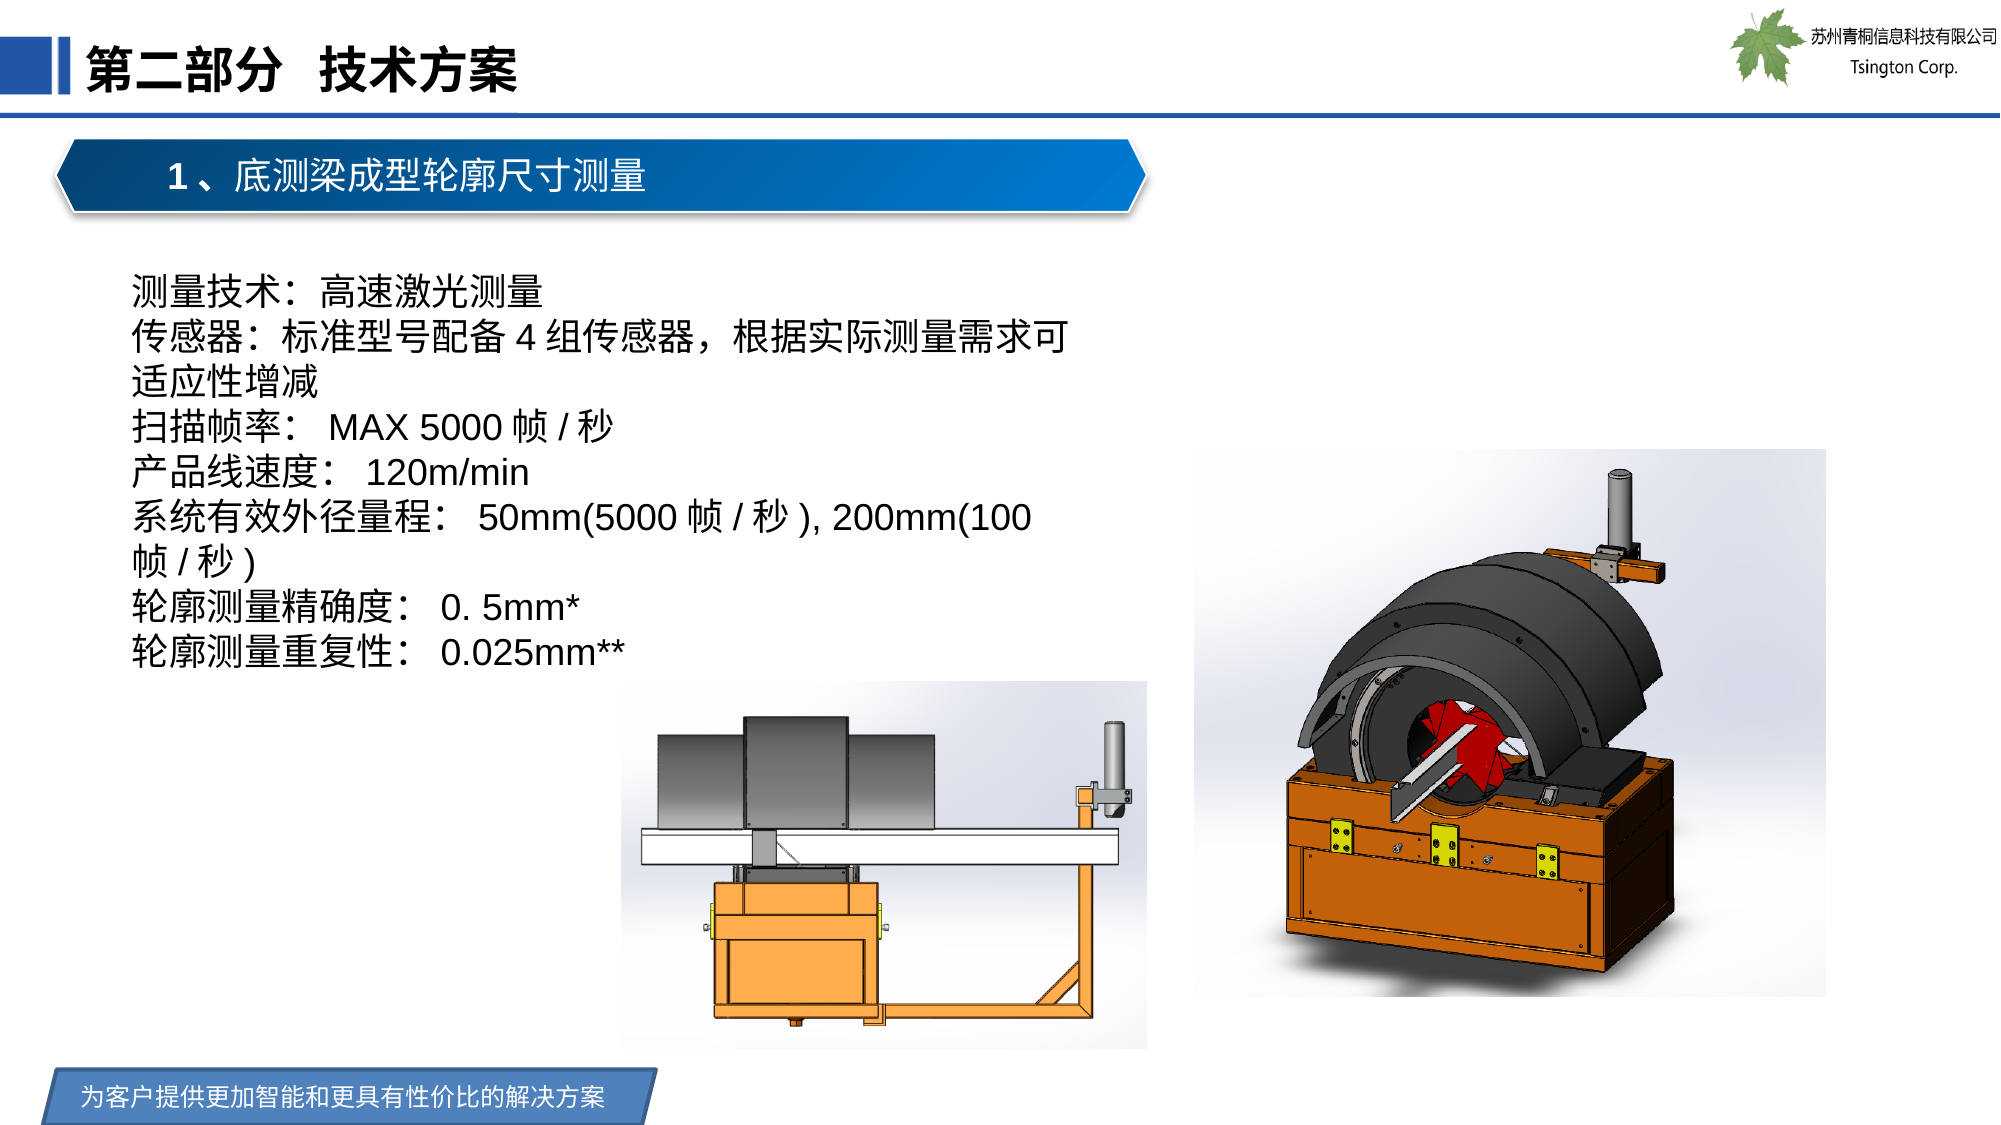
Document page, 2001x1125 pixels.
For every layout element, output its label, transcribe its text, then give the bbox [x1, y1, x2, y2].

text_box 测量技术：高速激光测量 传感器：标准型号配备4组传感器，根据实际测量需求可适应性增减 扫描帧率：MAX 5000帧/秒 产品线速度：120m/min 系统有效外径量程：50mm(5000帧/秒), 200mm(100帧/秒) 轮廓测量精确度：0. 5mm* 轮廓测量重复性：0.025mm** [116, 260, 1117, 681]
text_box 第二部分 技术方案 [69, 31, 1131, 107]
picture [0, 0, 2000, 146]
picture [620, 681, 1148, 1049]
picture [1193, 449, 1827, 997]
text_box 1、底测梁成型轮廓尺寸测量 [54, 137, 1148, 213]
